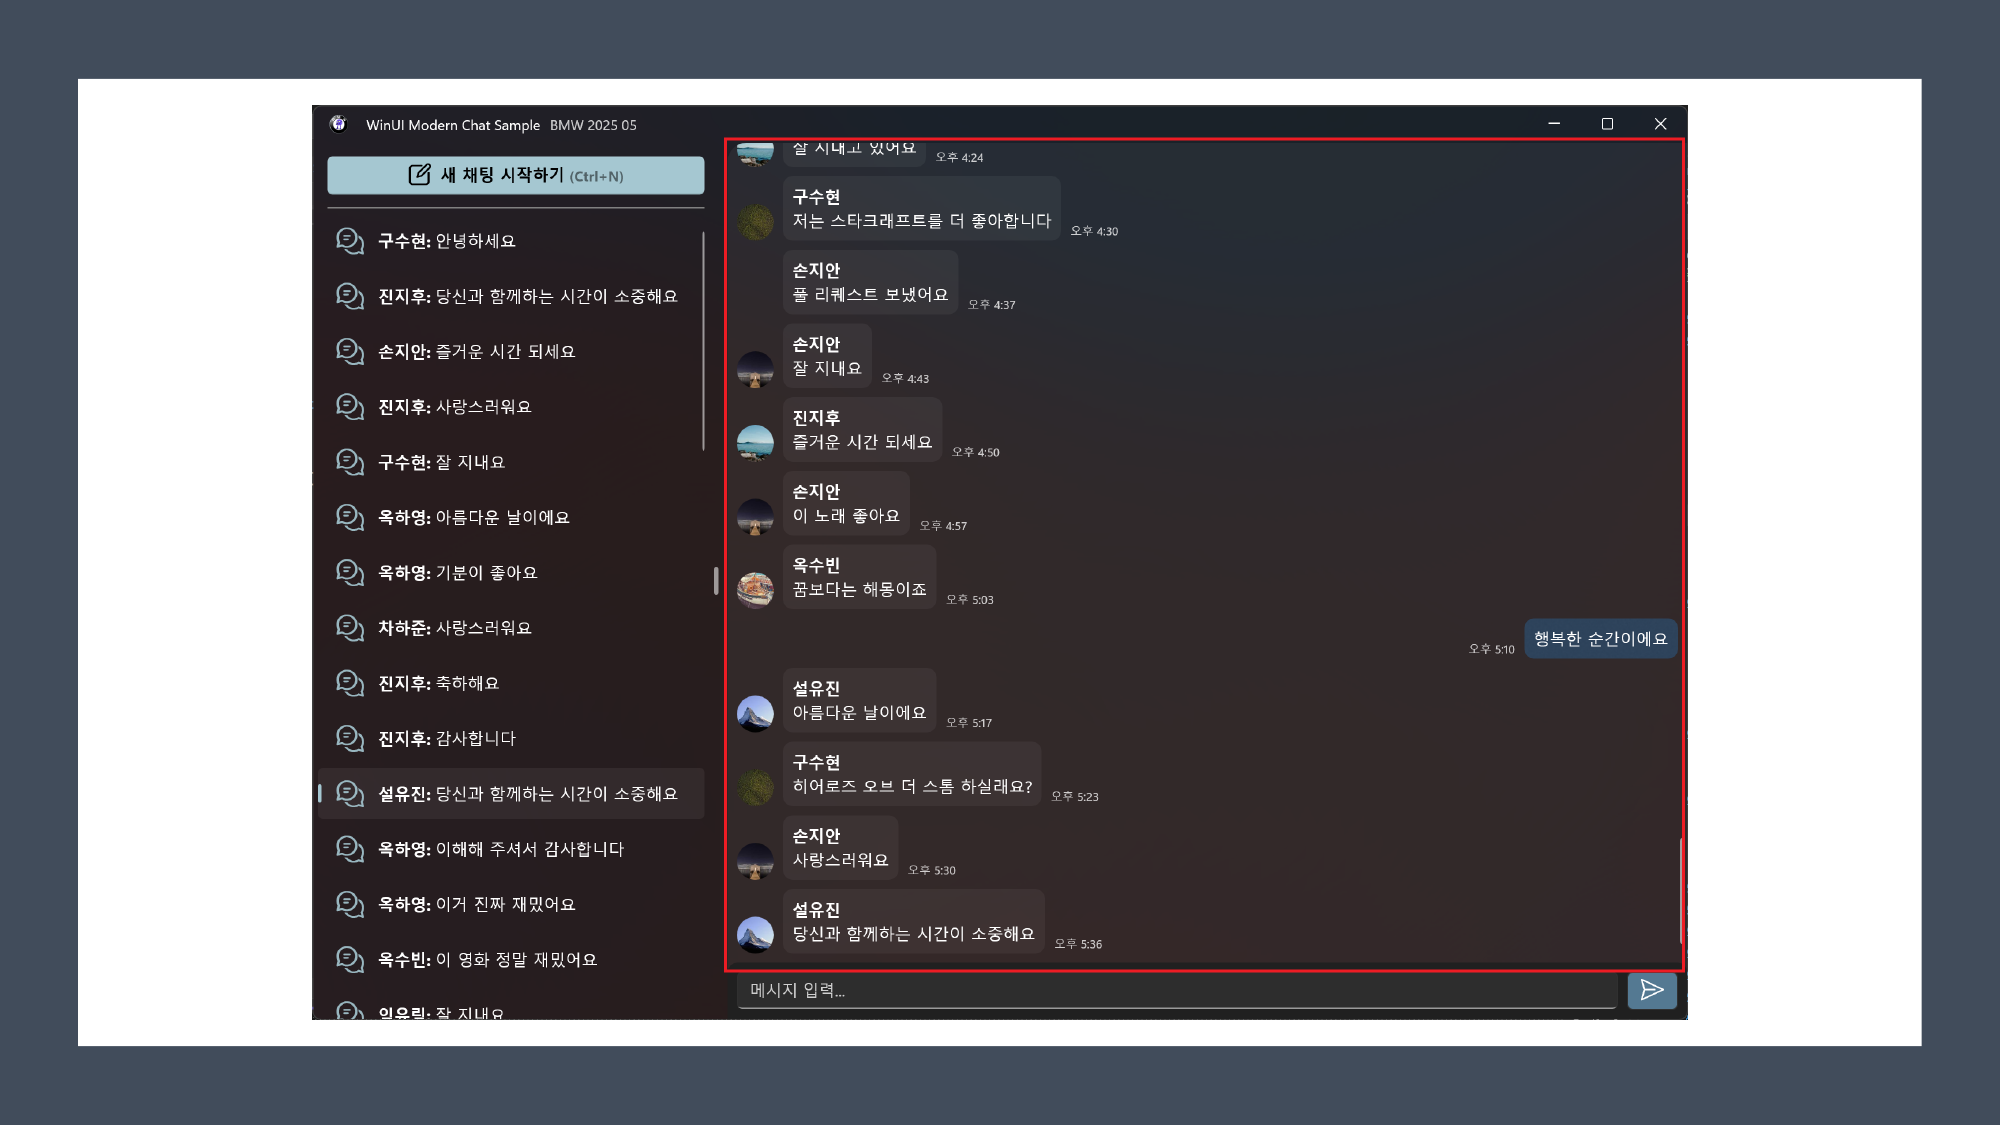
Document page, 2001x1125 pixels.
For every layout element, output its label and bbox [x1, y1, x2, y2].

text_box [77, 77, 1923, 1048]
list [312, 104, 1688, 1020]
text_box [0, 0, 2000, 1125]
